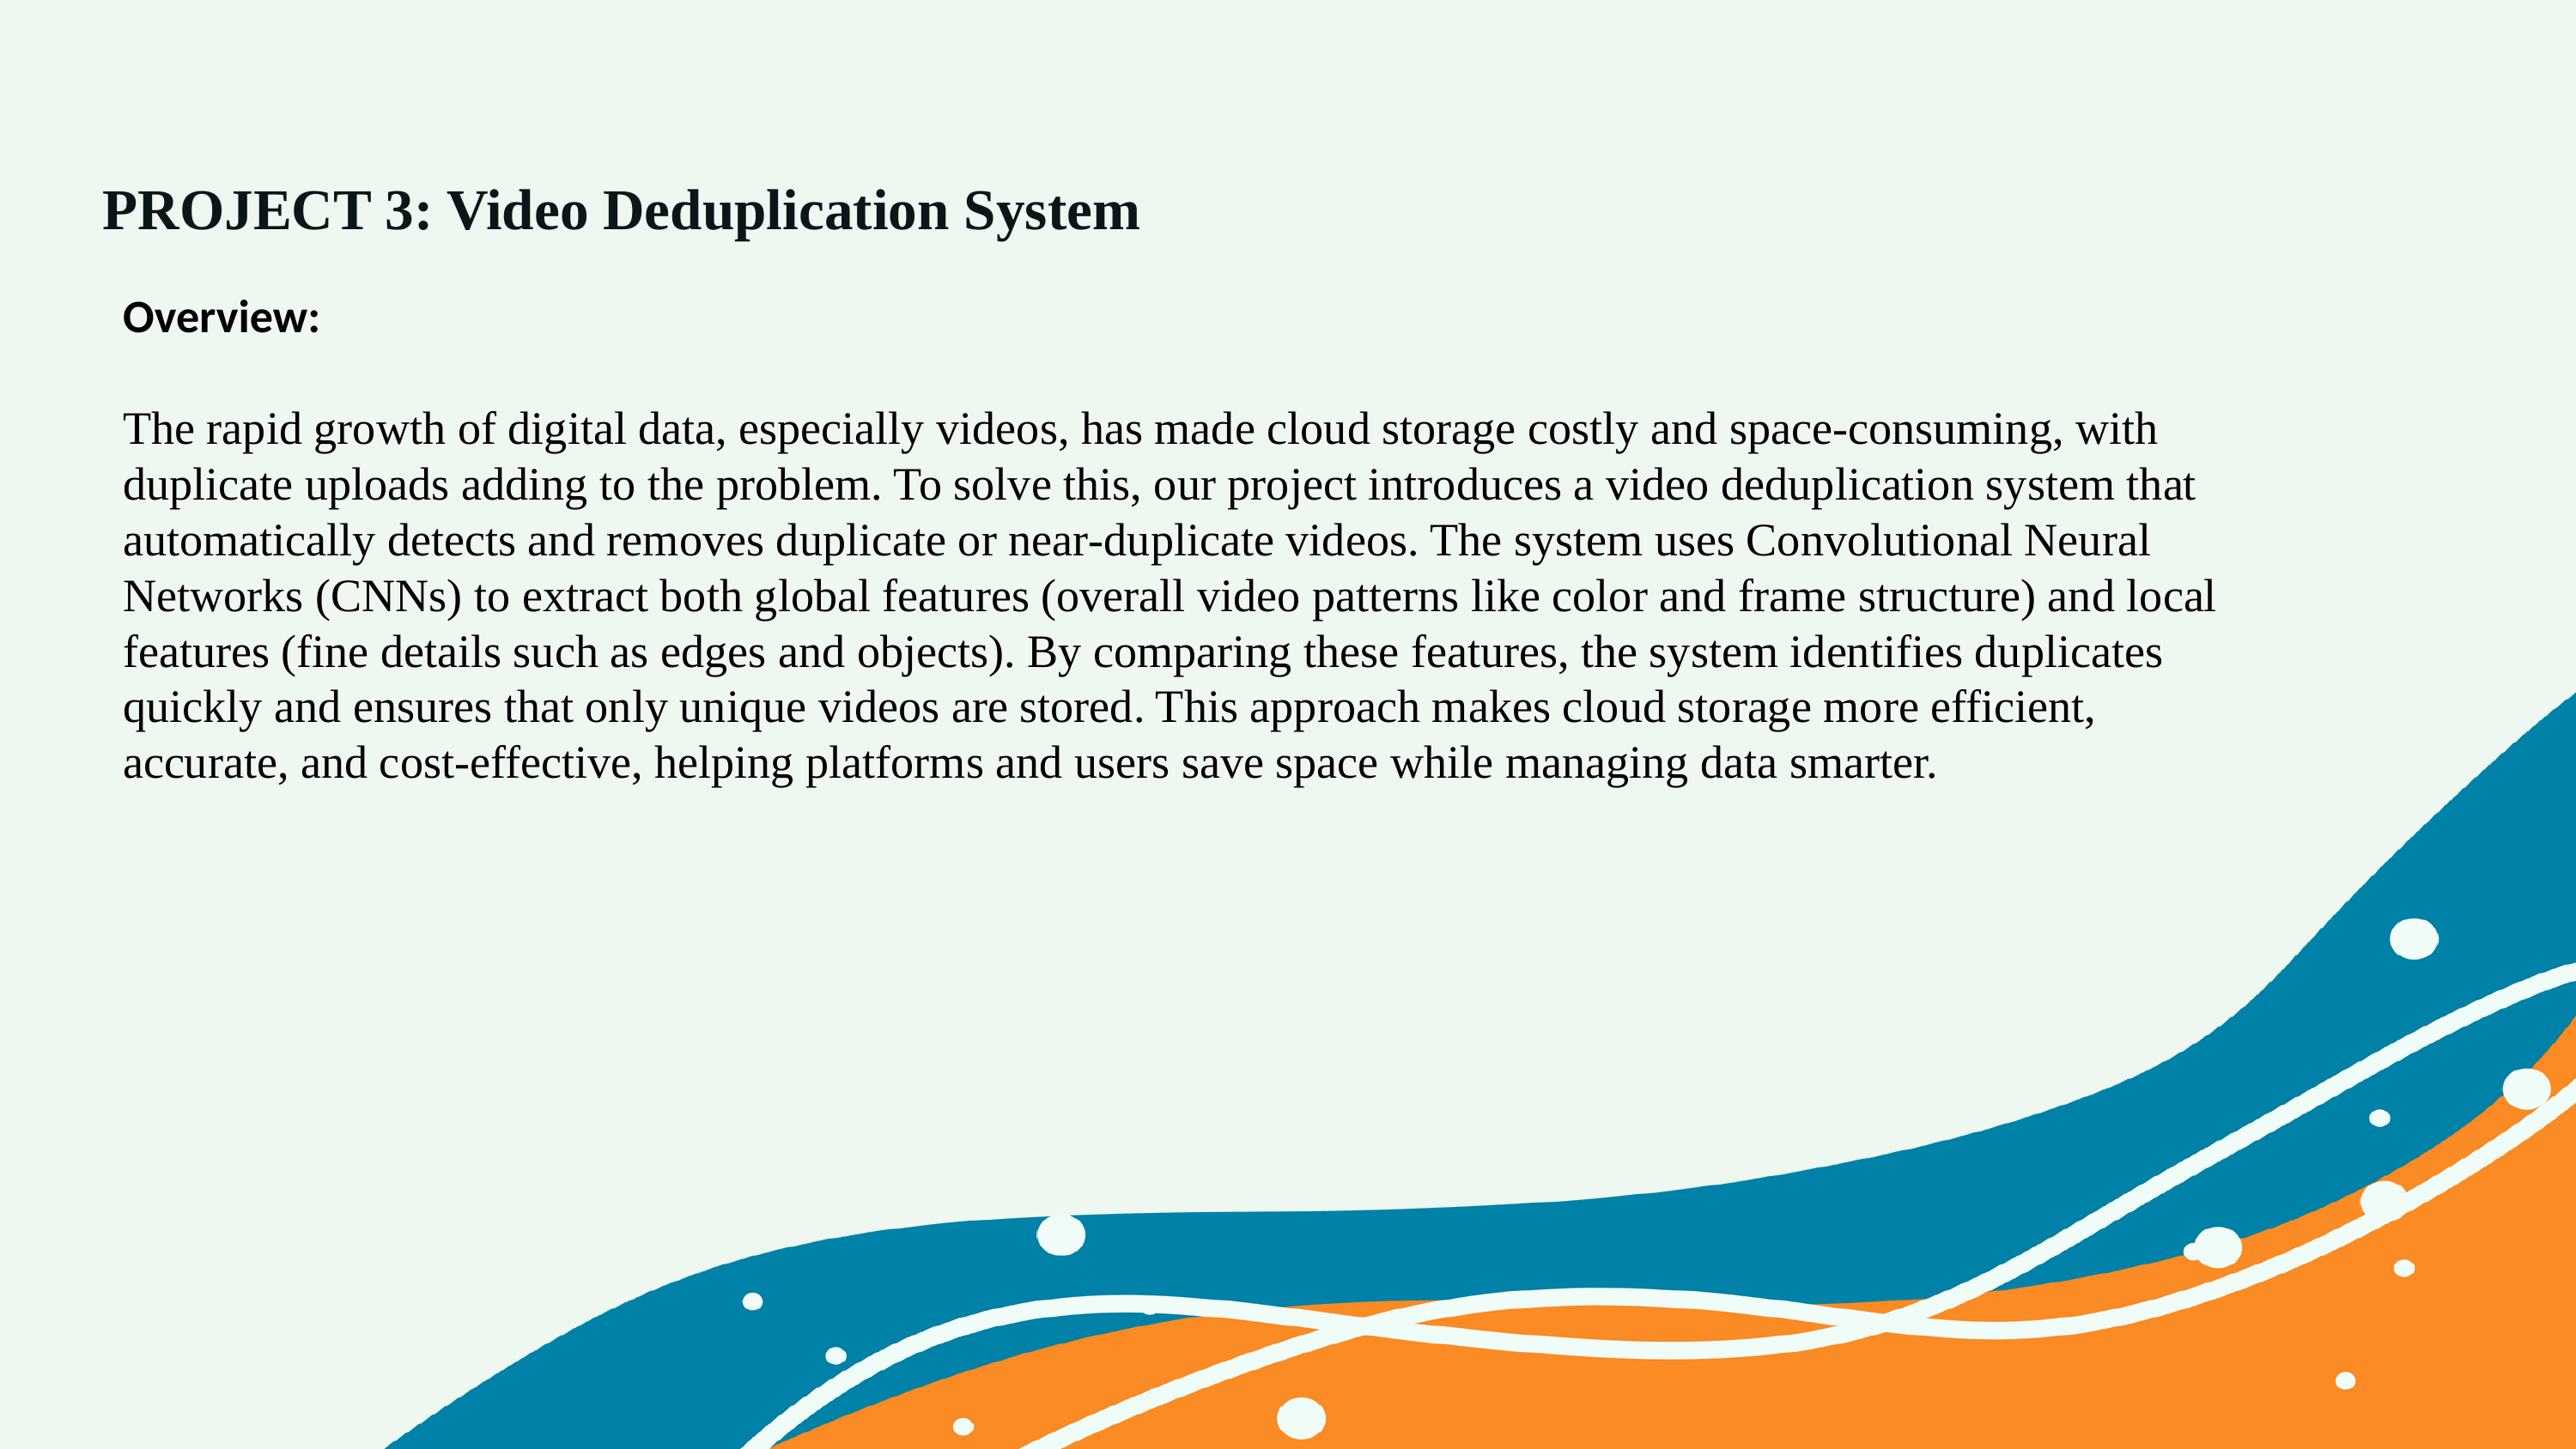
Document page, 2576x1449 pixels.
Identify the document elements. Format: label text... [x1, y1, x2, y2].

text_box Overview: The rapid growth of digital data, especially videos, has made cloud storage costly and space‑consuming, with duplicate uploads adding to the problem. To solve this, our project introduces a video deduplication system that automatically detects and removes duplicate or near‑duplicate videos. The system uses Convolutional Neural Networks (CNNs) to extract both global features (overall video patterns like color and frame structure) and local features (fine details such as edges and objects). By comparing these features, the system identifies duplicates quickly and ensures that only unique videos are stored. This approach makes cloud storage more efficient, accurate, and cost‑effective, helping platforms and users save space while managing data smarter. [110, 279, 2260, 1052]
text_box PROJECT 3: Video Deduplication System [0, 177, 1267, 248]
text_box [382, 690, 2576, 1449]
